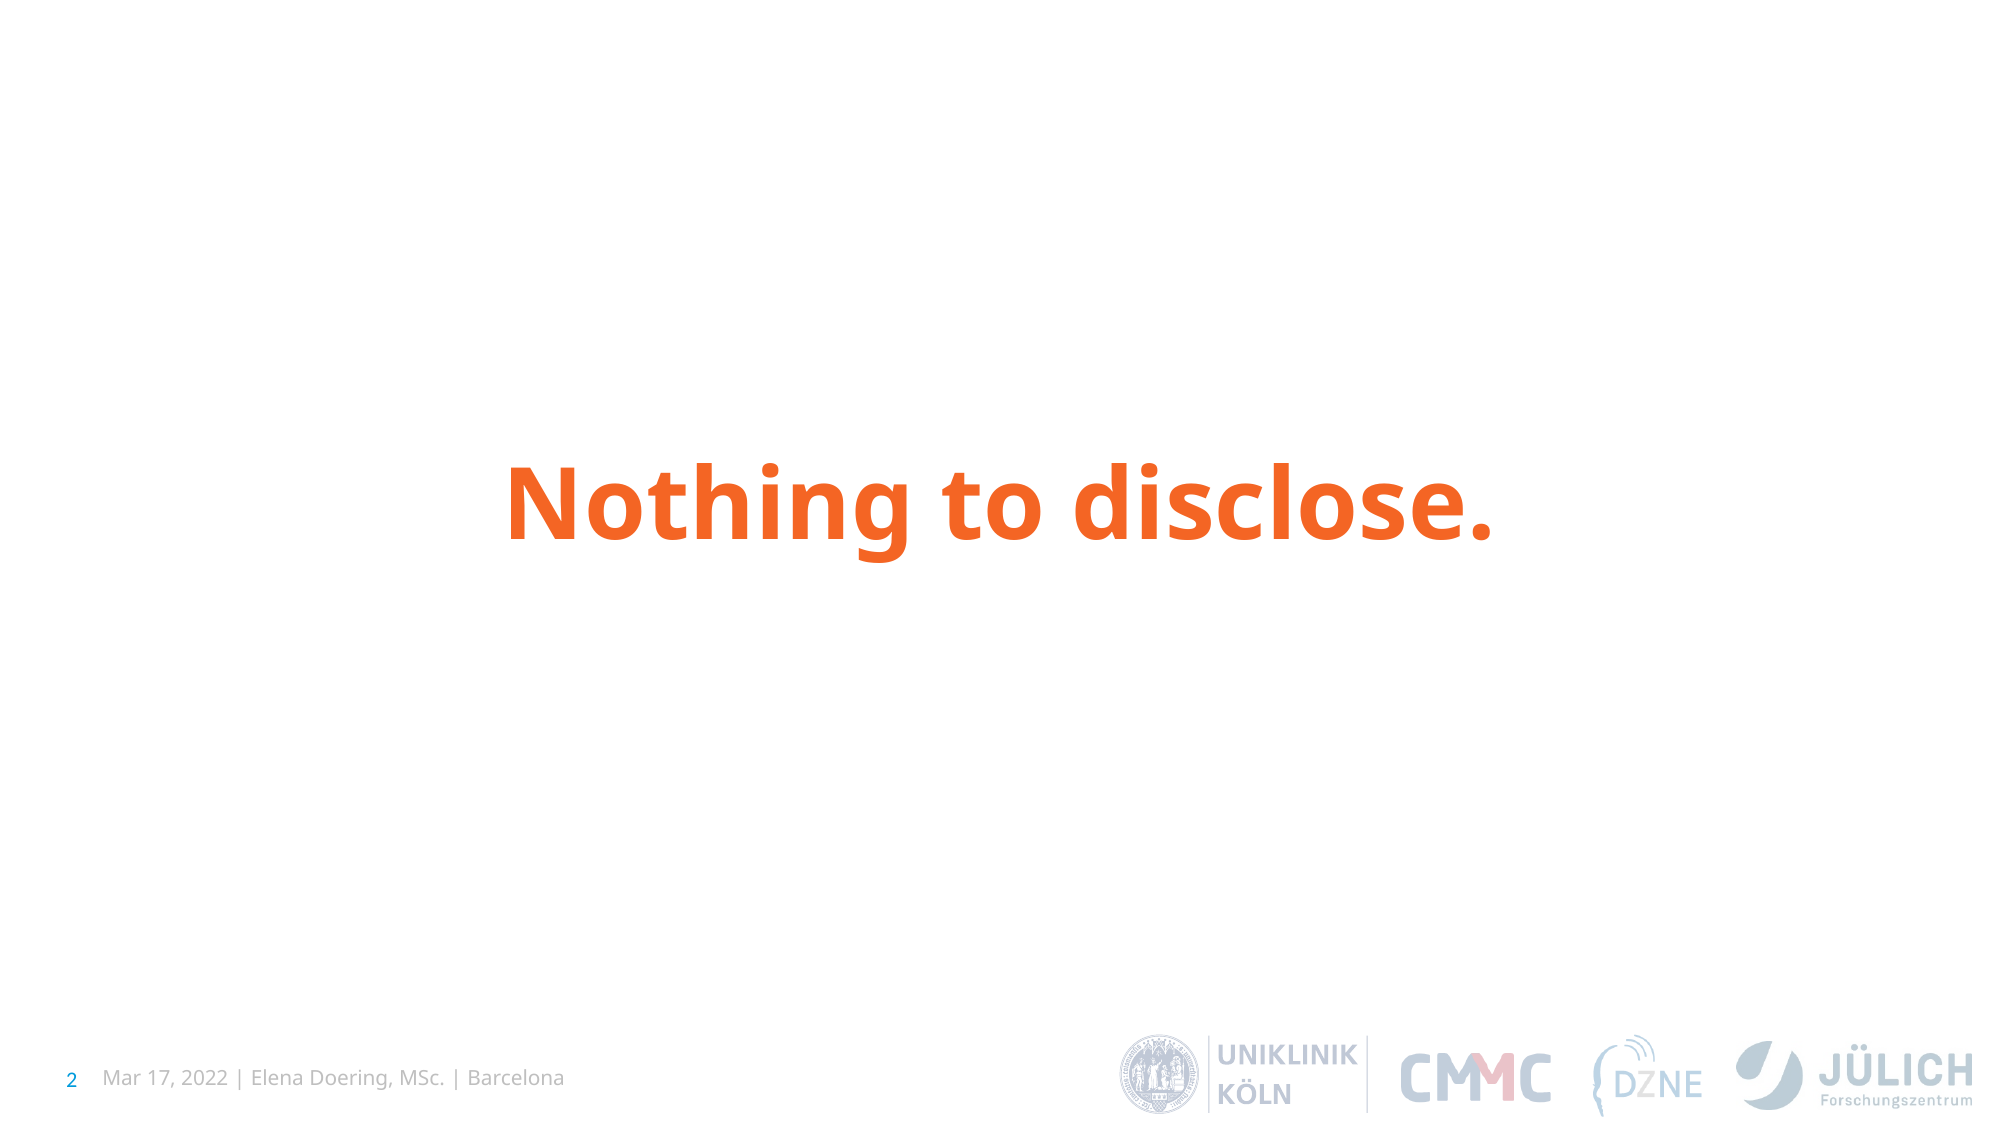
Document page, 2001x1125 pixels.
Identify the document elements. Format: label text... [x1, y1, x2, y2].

text_box Nothing to disclose. [0, 0, 2000, 1000]
